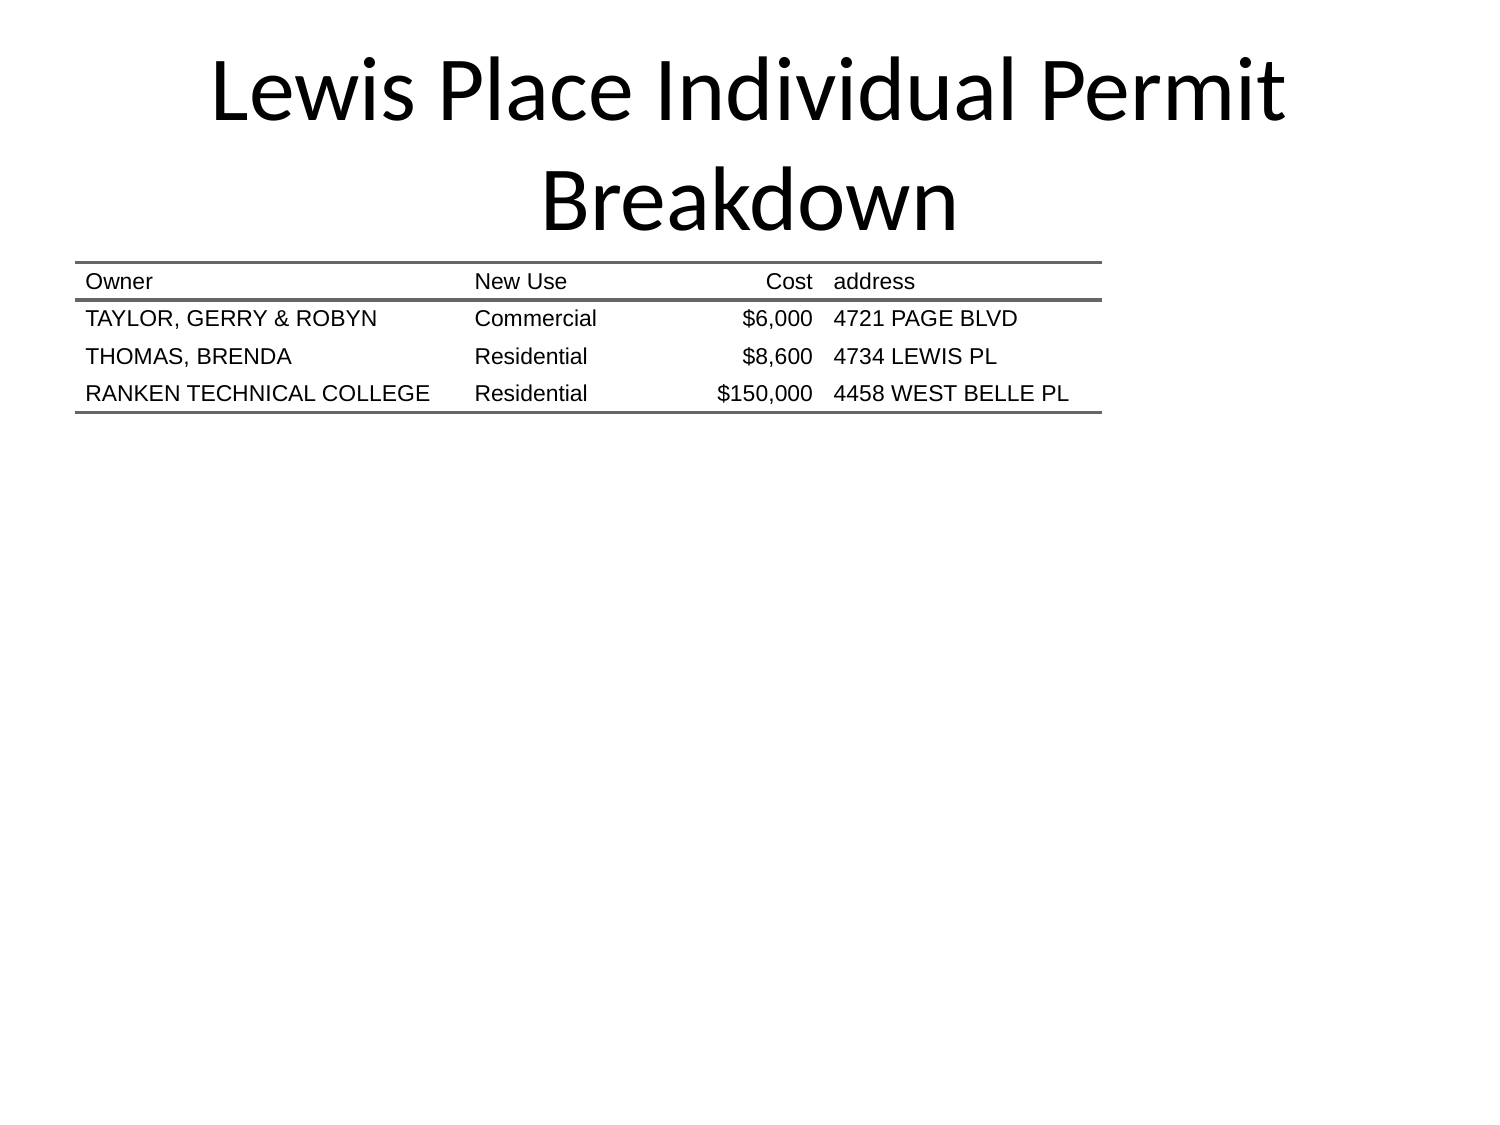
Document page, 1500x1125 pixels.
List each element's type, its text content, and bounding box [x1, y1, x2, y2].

title Lewis Place Individual Permit Breakdown [75, 45, 1425, 233]
table_cell $8,600 [629, 338, 823, 375]
table_cell Residential [464, 338, 629, 375]
table_cell 4734 LEWIS PL [823, 338, 1102, 375]
table_cell THOMAS, BRENDA [75, 338, 464, 375]
table_cell Residential [464, 375, 629, 411]
table_cell $150,000 [629, 375, 823, 411]
table_cell 4458 WEST BELLE PL [823, 375, 1102, 411]
table_cell Commercial [464, 302, 629, 338]
table_header Cost [629, 264, 823, 298]
table_header New Use [464, 264, 629, 298]
table_cell RANKEN TECHNICAL COLLEGE [75, 375, 464, 411]
table_cell 4721 PAGE BLVD [823, 302, 1102, 338]
table_cell $6,000 [629, 302, 823, 338]
table_header Owner [75, 264, 464, 298]
table_cell TAYLOR, GERRY & ROBYN [75, 302, 464, 338]
table_header address [823, 264, 1102, 298]
